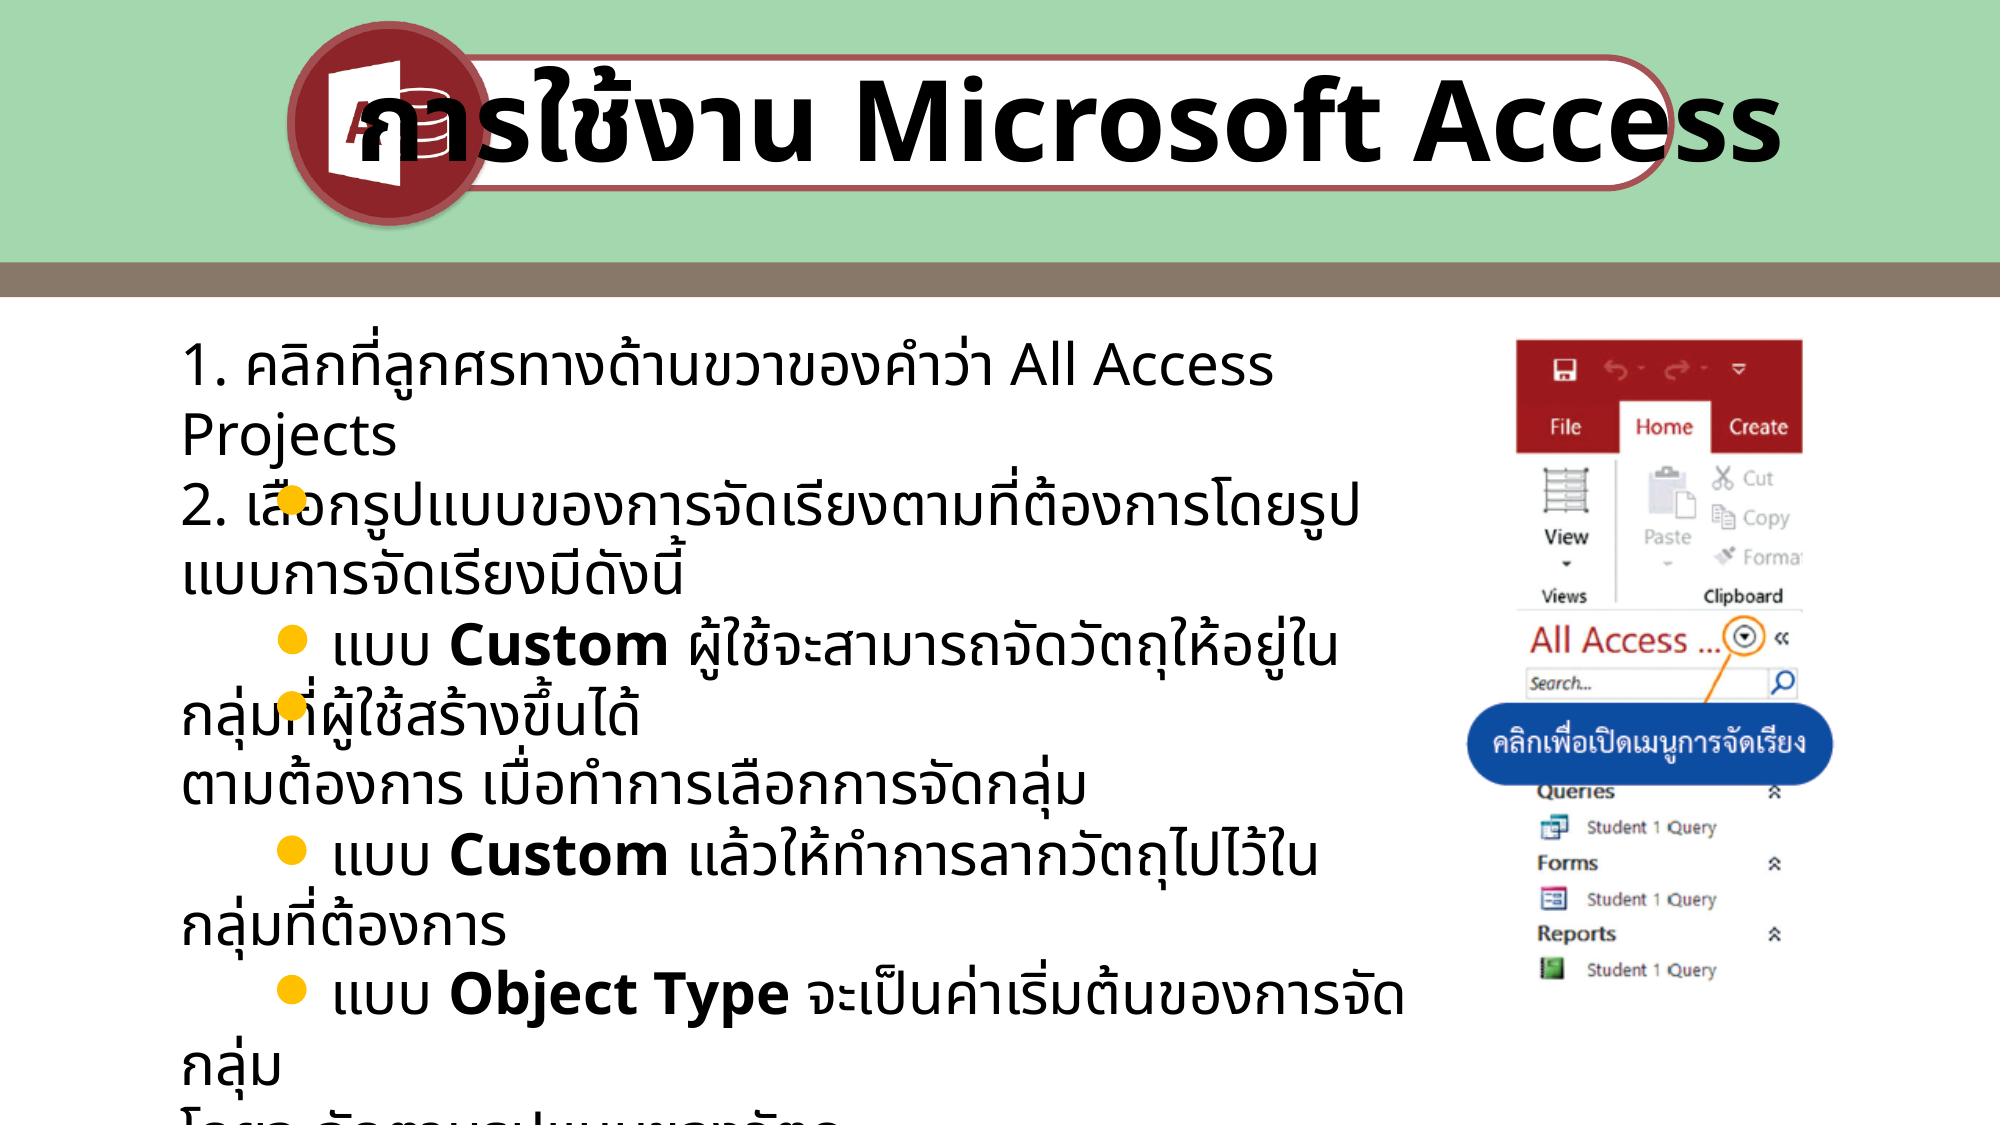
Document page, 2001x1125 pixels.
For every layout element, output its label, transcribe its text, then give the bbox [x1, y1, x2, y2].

text_box 1. คลิกที่ลูกศรทางด้านขวาของคำว่า All Access Projects 2. เลือกรูปแบบของการจัดเรียงตามที่ต้องการโดยรูปแบบการจัดเรียงมีดังนี้ แบบ Custom ผู้ใช้จะสามารถจัดวัตถุให้อยู่ในกลุ่มที่ผู้ใช้สร้างขึ้นได้ ตามต้องการ เมื่อทำการเลือกการจัดกลุ่ม แบบ Custom แล้วให้ทำการลากวัตถุไปไว้ในกลุ่มที่ต้องการ แบบ Object Type จะเป็นค่าเริ่มต้นของการจัดกลุ่ม โดยจะจัดตามรูปแบบของวัตถุ แบบ Tables and Related Views เป็นการจัดกลุ่มฟอร์ม การสืบค้น และรายงานไว้รวมกับตารางที่วัตถุเหล่านี้เรียกข้อมูลมาใช้ แบบ Created Date หรือ ModifiedDate เป็นการเรียงวัตถุตาม วันที่สร้างหรือวันที่ทำการเปลี่ยนแปลงวัตถุนั้น [165, 249, 1436, 1125]
text_box [276, 623, 309, 656]
picture [1438, 303, 1850, 1037]
text_box [275, 973, 308, 1006]
text_box [275, 690, 308, 722]
text_box [275, 834, 308, 867]
text_box [275, 484, 308, 516]
text_box [1436, 263, 2000, 298]
text_box [0, 0, 2000, 263]
text_box [0, 263, 165, 298]
text_box การใช้งาน Microsoft Access [506, 41, 1850, 192]
picture [271, 6, 506, 240]
